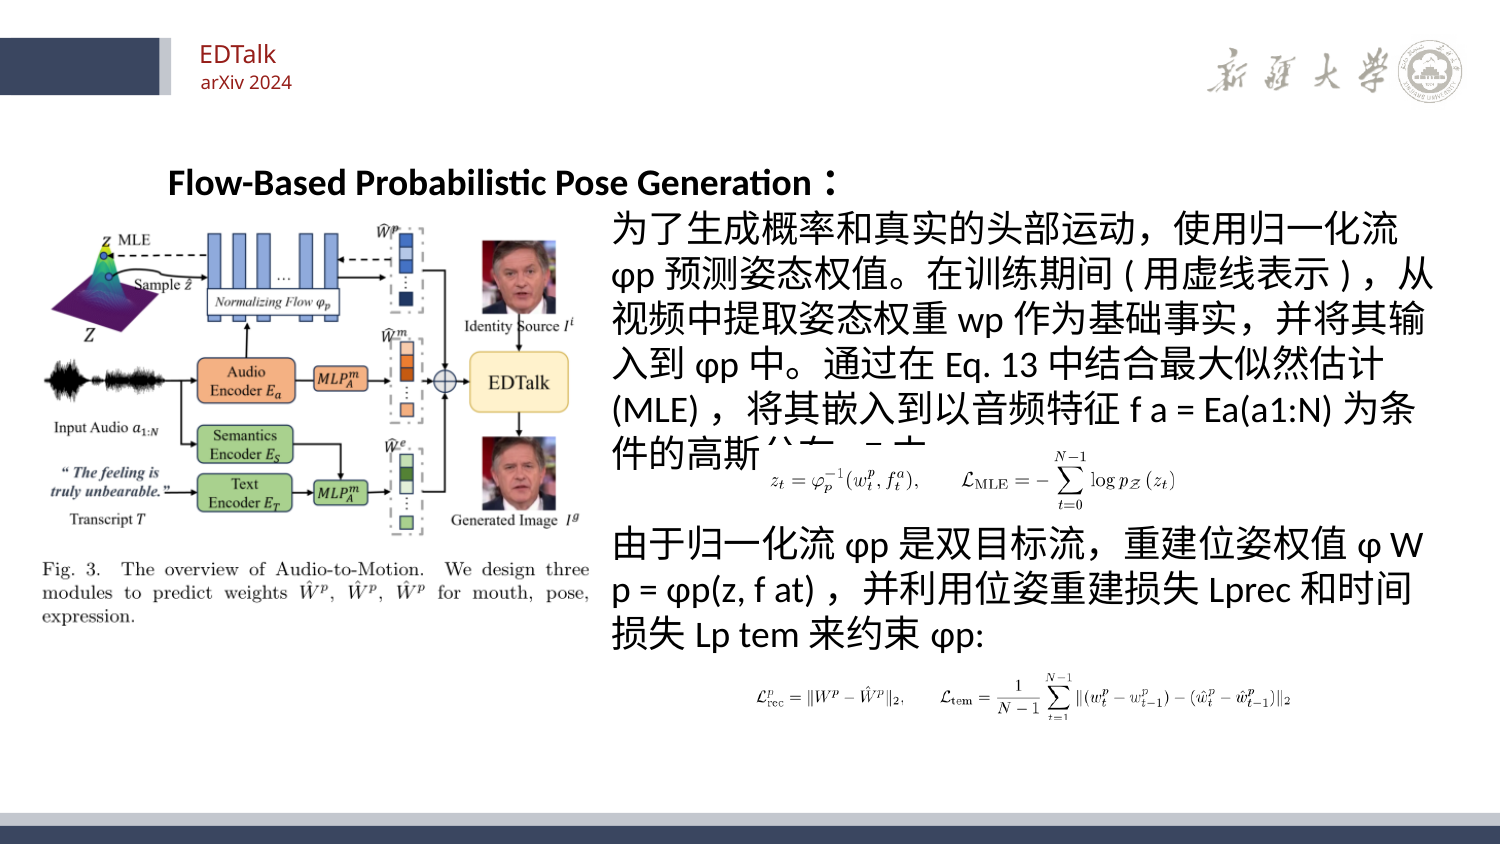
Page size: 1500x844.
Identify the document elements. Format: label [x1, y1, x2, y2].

picture [749, 669, 1296, 720]
picture [761, 445, 1205, 511]
picture [29, 220, 603, 634]
text_box [0, 33, 1500, 844]
